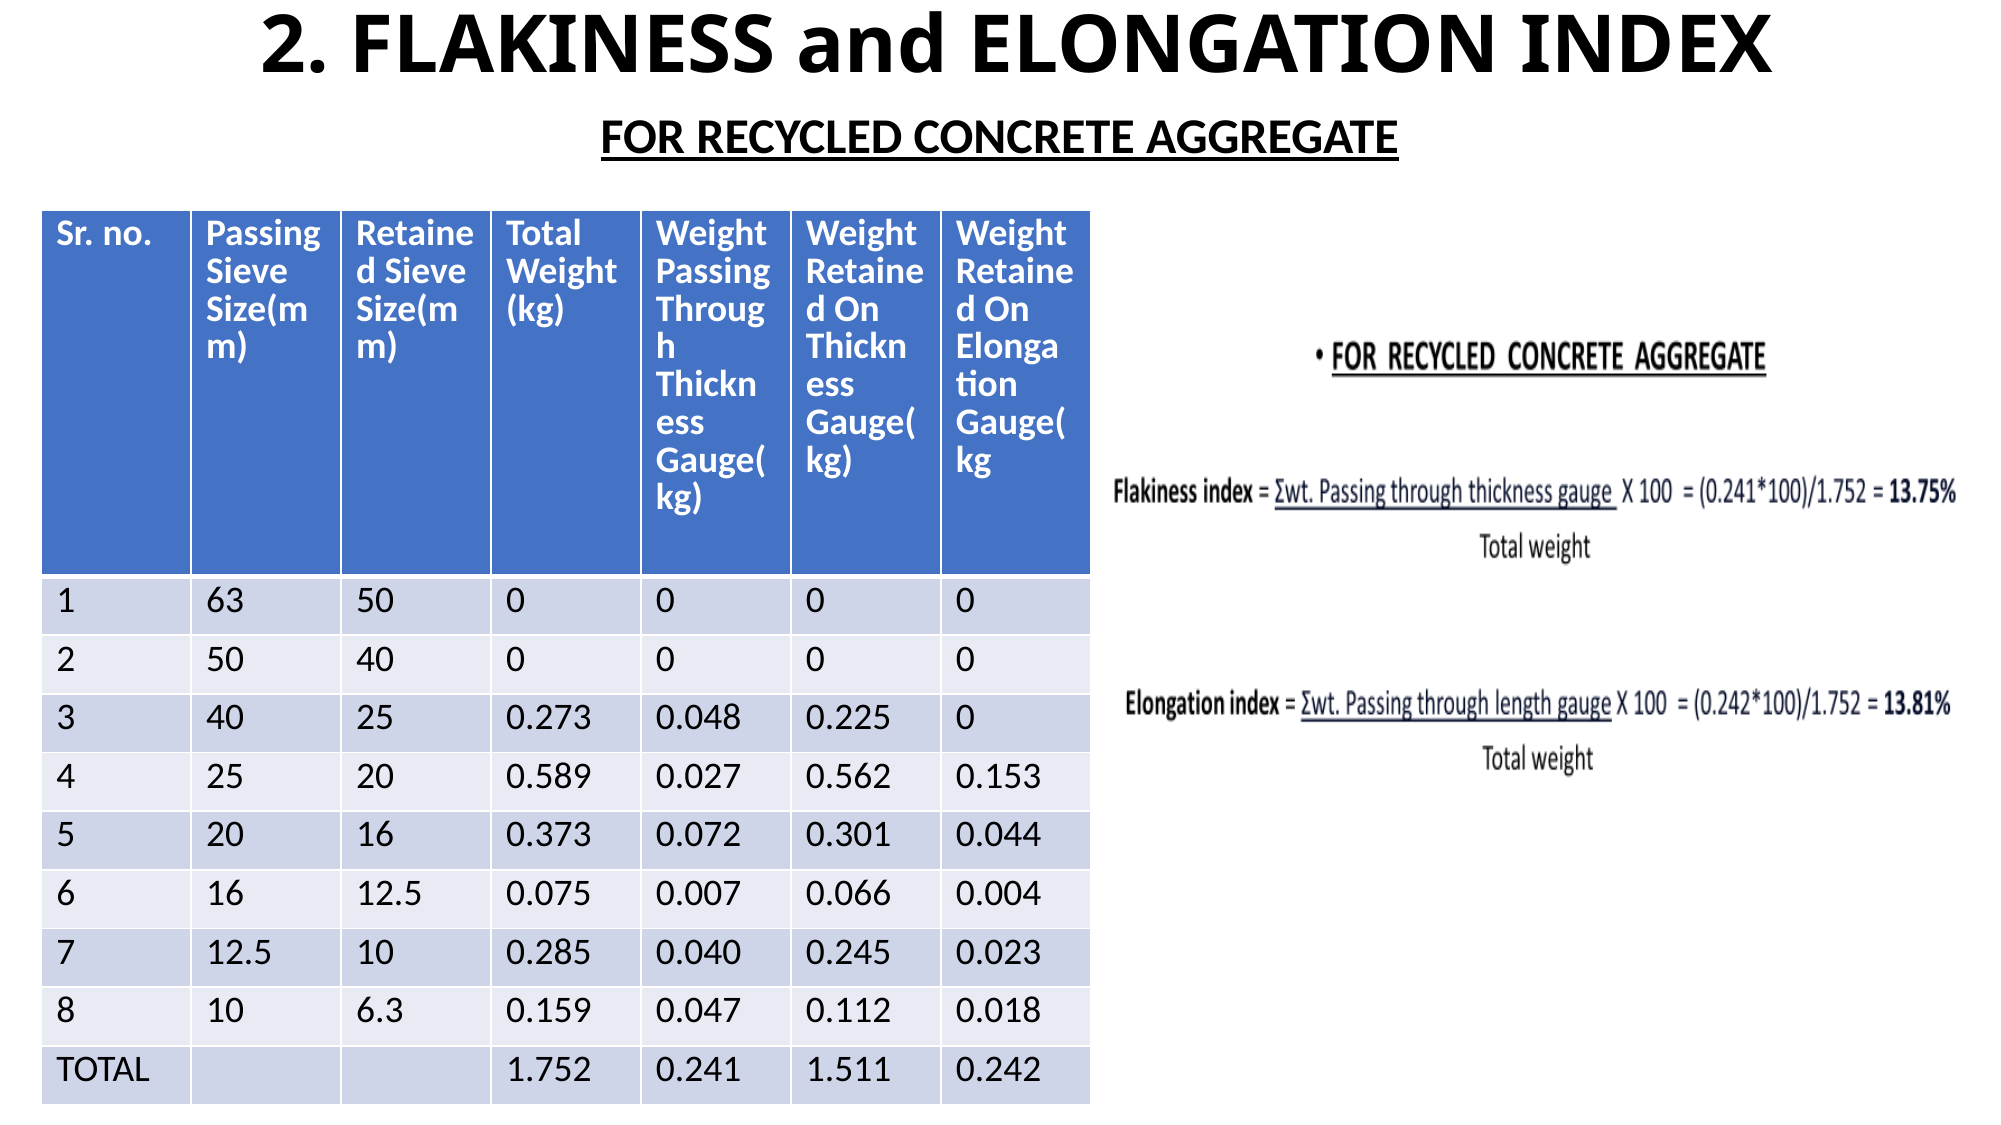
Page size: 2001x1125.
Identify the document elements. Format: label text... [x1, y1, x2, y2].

table_cell 12.5 [342, 871, 490, 928]
table_cell 1.752 [492, 1047, 640, 1104]
table_cell 0.018 [942, 988, 1090, 1045]
table_cell 16 [342, 812, 490, 869]
table_cell 20 [192, 812, 340, 869]
table_cell 0.285 [492, 929, 640, 986]
table_cell 0.273 [492, 695, 640, 752]
table_cell 0.007 [642, 871, 790, 928]
table_cell 25 [192, 753, 340, 810]
table_cell [342, 1047, 490, 1104]
table_cell 0.047 [642, 988, 790, 1045]
table_cell 0.075 [492, 871, 640, 928]
table_cell 0.004 [942, 871, 1090, 928]
table_cell 0.242 [942, 1047, 1090, 1104]
table_header Passing Sieve Size(mm) [192, 211, 340, 574]
table_cell 8 [42, 988, 190, 1045]
table_cell 0.241 [642, 1047, 790, 1104]
table_header Retained Sieve Size(mm) [342, 211, 490, 574]
table_cell 0 [642, 636, 790, 693]
table_cell 10 [192, 988, 340, 1045]
table_cell 63 [192, 579, 340, 634]
table_header Weight Retained On Elongation Gauge(kg [942, 211, 1090, 574]
table_cell 25 [342, 695, 490, 752]
table_cell 0.044 [942, 812, 1090, 869]
table_cell 0 [942, 695, 1090, 752]
table_cell 0.562 [792, 753, 940, 810]
picture [1090, 269, 1986, 1098]
table_header Weight Retained On Thickness Gauge(kg) [792, 211, 940, 574]
table_cell 40 [192, 695, 340, 752]
table_cell [192, 1047, 340, 1104]
table_cell 1 [42, 579, 190, 634]
table_cell 50 [192, 636, 340, 693]
table_header Total Weight (kg) [492, 211, 640, 574]
table_cell 40 [342, 636, 490, 693]
table_cell 0.373 [492, 812, 640, 869]
table_cell 1.511 [792, 1047, 940, 1104]
table_cell 4 [42, 753, 190, 810]
table_cell 10 [342, 929, 490, 986]
table_cell 12.5 [192, 929, 340, 986]
table_cell 16 [192, 871, 340, 928]
subtitle FOR RECYCLED CONCRETE AGGREGATE [249, 103, 1750, 210]
table_cell 0.589 [492, 753, 640, 810]
table_cell 0.159 [492, 988, 640, 1045]
table_cell 50 [342, 579, 490, 634]
table_cell 0.245 [792, 929, 940, 986]
table_cell 0 [942, 636, 1090, 693]
table_cell 20 [342, 753, 490, 810]
table_cell 0.027 [642, 753, 790, 810]
table_cell 0.040 [642, 929, 790, 986]
table_cell 0.066 [792, 871, 940, 928]
table_cell 0 [792, 636, 940, 693]
table_cell TOTAL [42, 1047, 190, 1104]
table_cell 0.023 [942, 929, 1090, 986]
table_cell 0.072 [642, 812, 790, 869]
table_header Sr. no. [42, 211, 190, 574]
table_cell 7 [42, 929, 190, 986]
table_cell 0 [642, 579, 790, 634]
title 2. FLAKINESS and ELONGATION INDEX [95, 0, 1939, 242]
table_cell 6 [42, 871, 190, 928]
table_cell 0 [792, 579, 940, 634]
table_cell 0.153 [942, 753, 1090, 810]
table_header Weight Passing Through Thickness Gauge(kg) [642, 211, 790, 574]
table_cell 0.112 [792, 988, 940, 1045]
table_cell 0 [492, 636, 640, 693]
table_cell 6.3 [342, 988, 490, 1045]
table_cell 0.301 [792, 812, 940, 869]
table_cell 0 [942, 579, 1090, 634]
table_cell 5 [42, 812, 190, 869]
table_cell 0 [492, 579, 640, 634]
table_cell 3 [42, 695, 190, 752]
table_cell 0.048 [642, 695, 790, 752]
table_cell 2 [42, 636, 190, 693]
table_cell 0.225 [792, 695, 940, 752]
